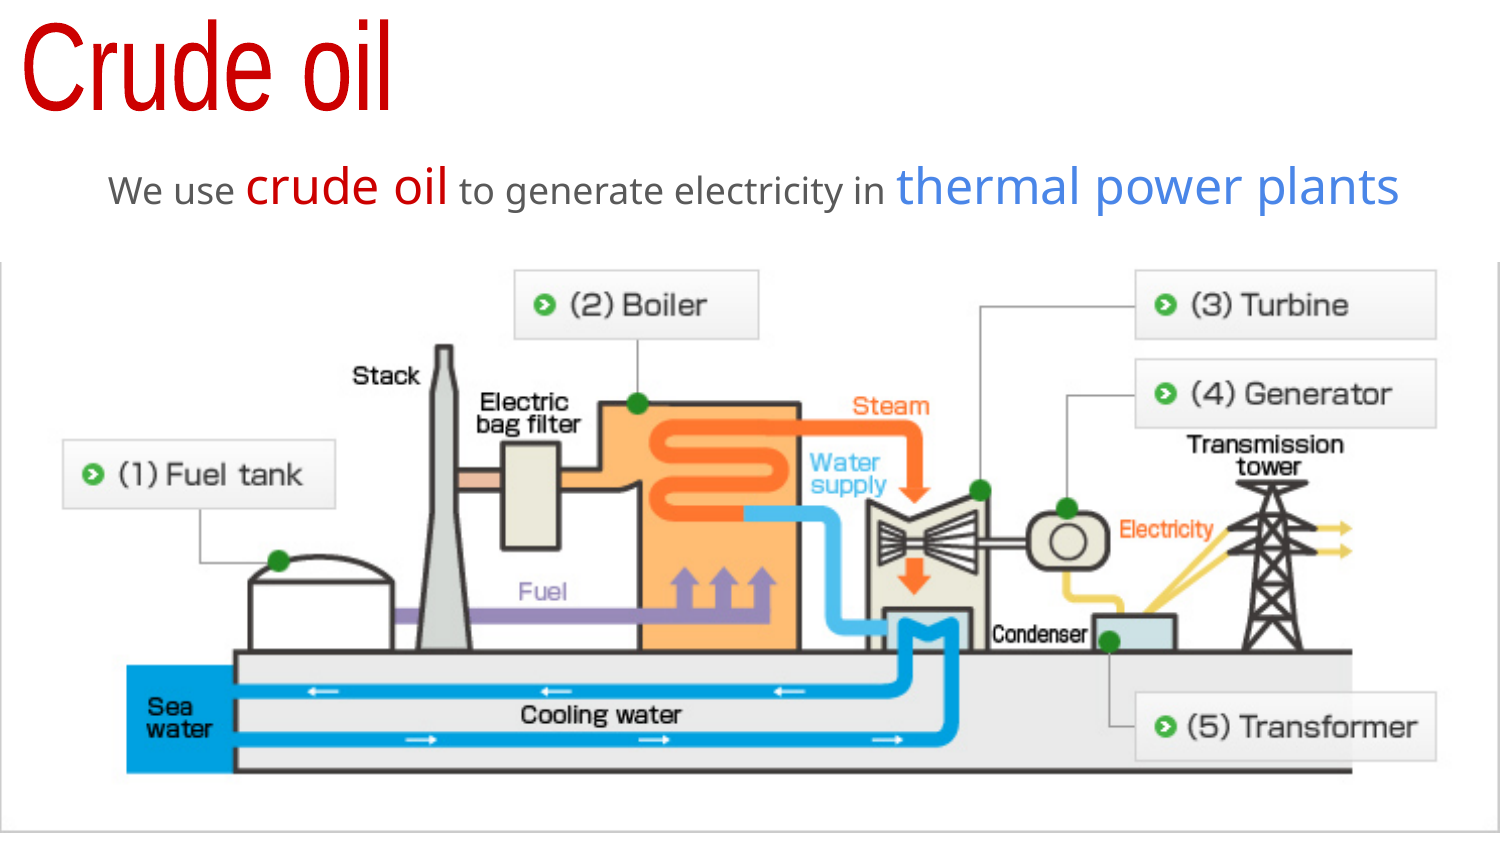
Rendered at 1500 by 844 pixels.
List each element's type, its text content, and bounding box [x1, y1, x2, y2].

list We use crude oil to generate electricity in thermal power plants [93, 130, 1456, 212]
picture [0, 262, 1500, 833]
